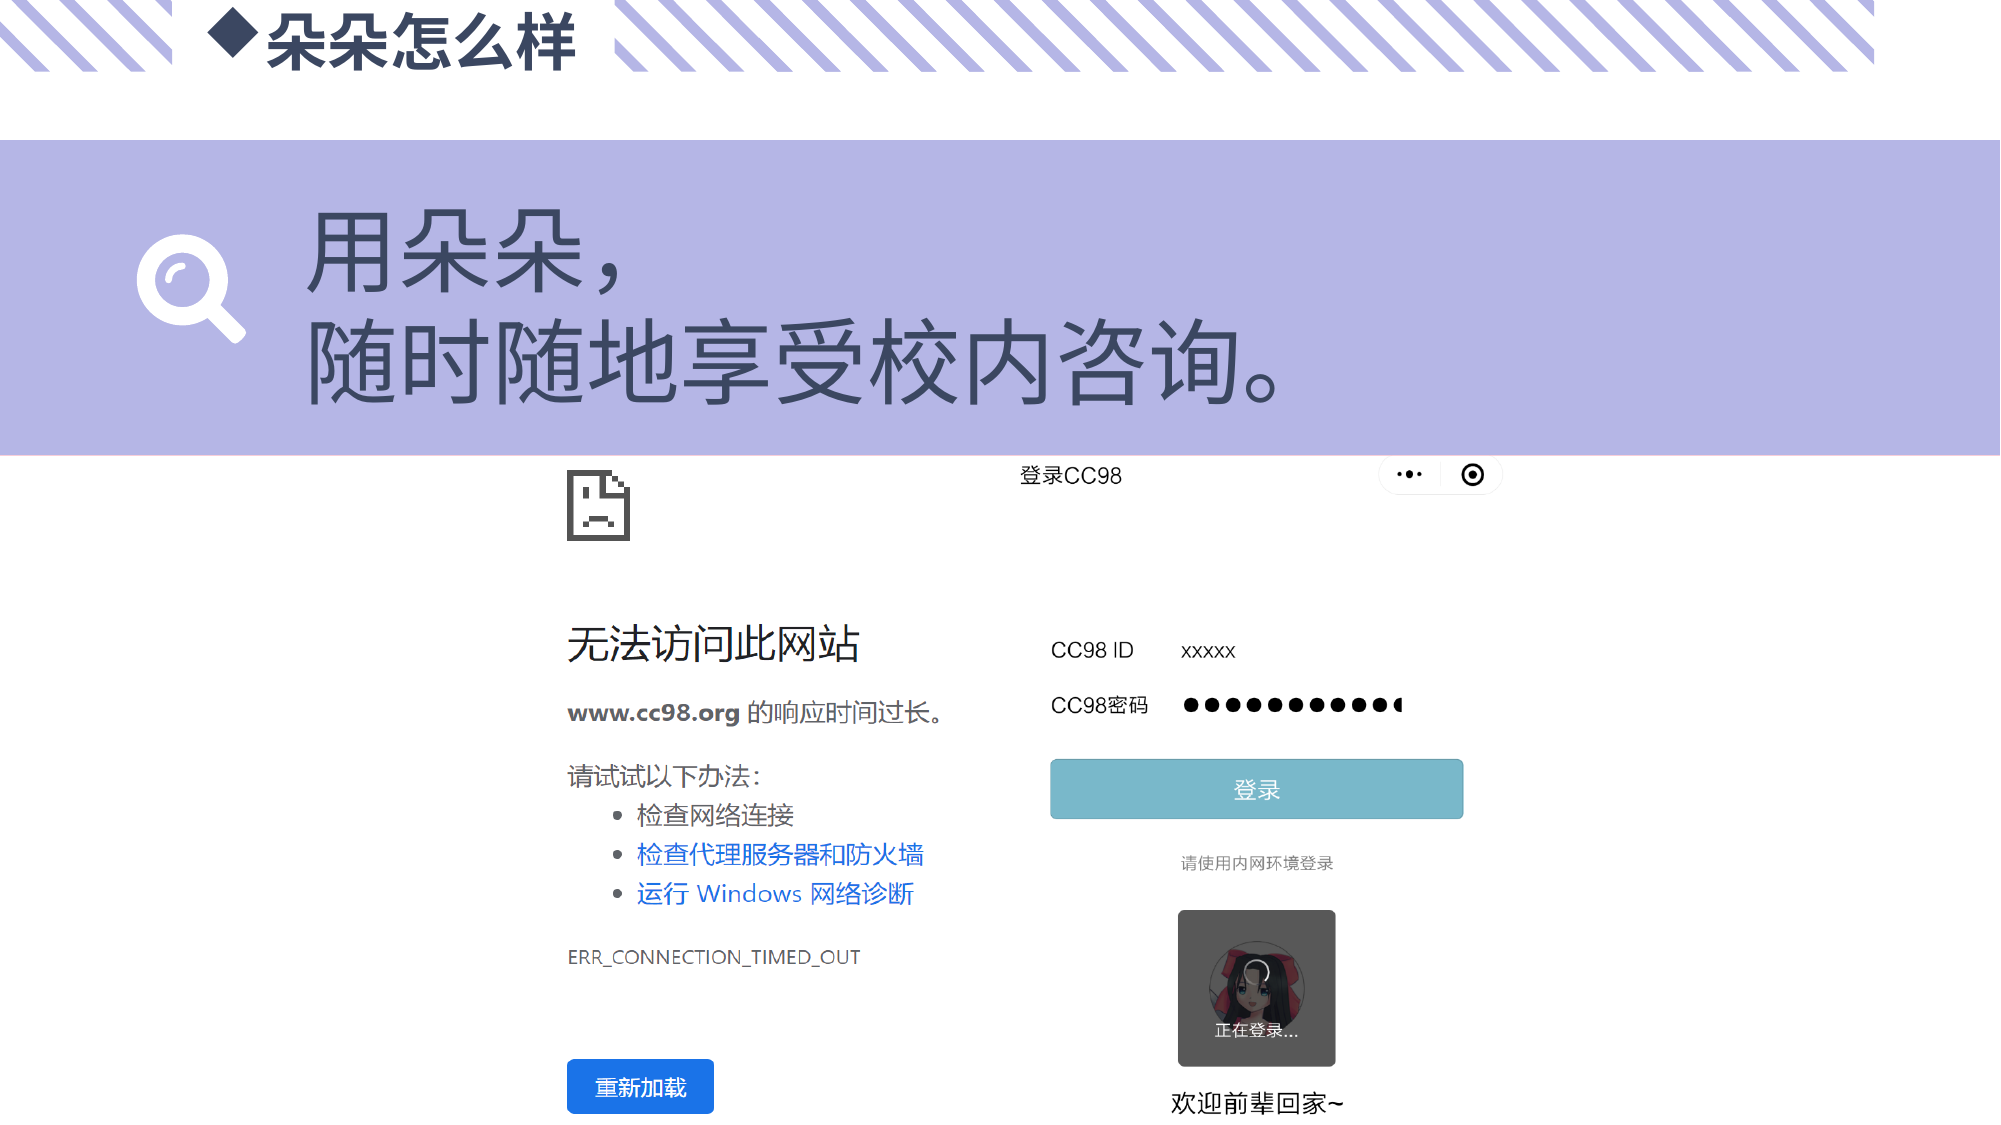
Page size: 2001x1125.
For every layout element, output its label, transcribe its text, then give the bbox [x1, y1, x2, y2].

picture [519, 456, 1514, 1125]
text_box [0, 139, 2000, 456]
text_box 朵朵怎么样 [188, 0, 738, 86]
